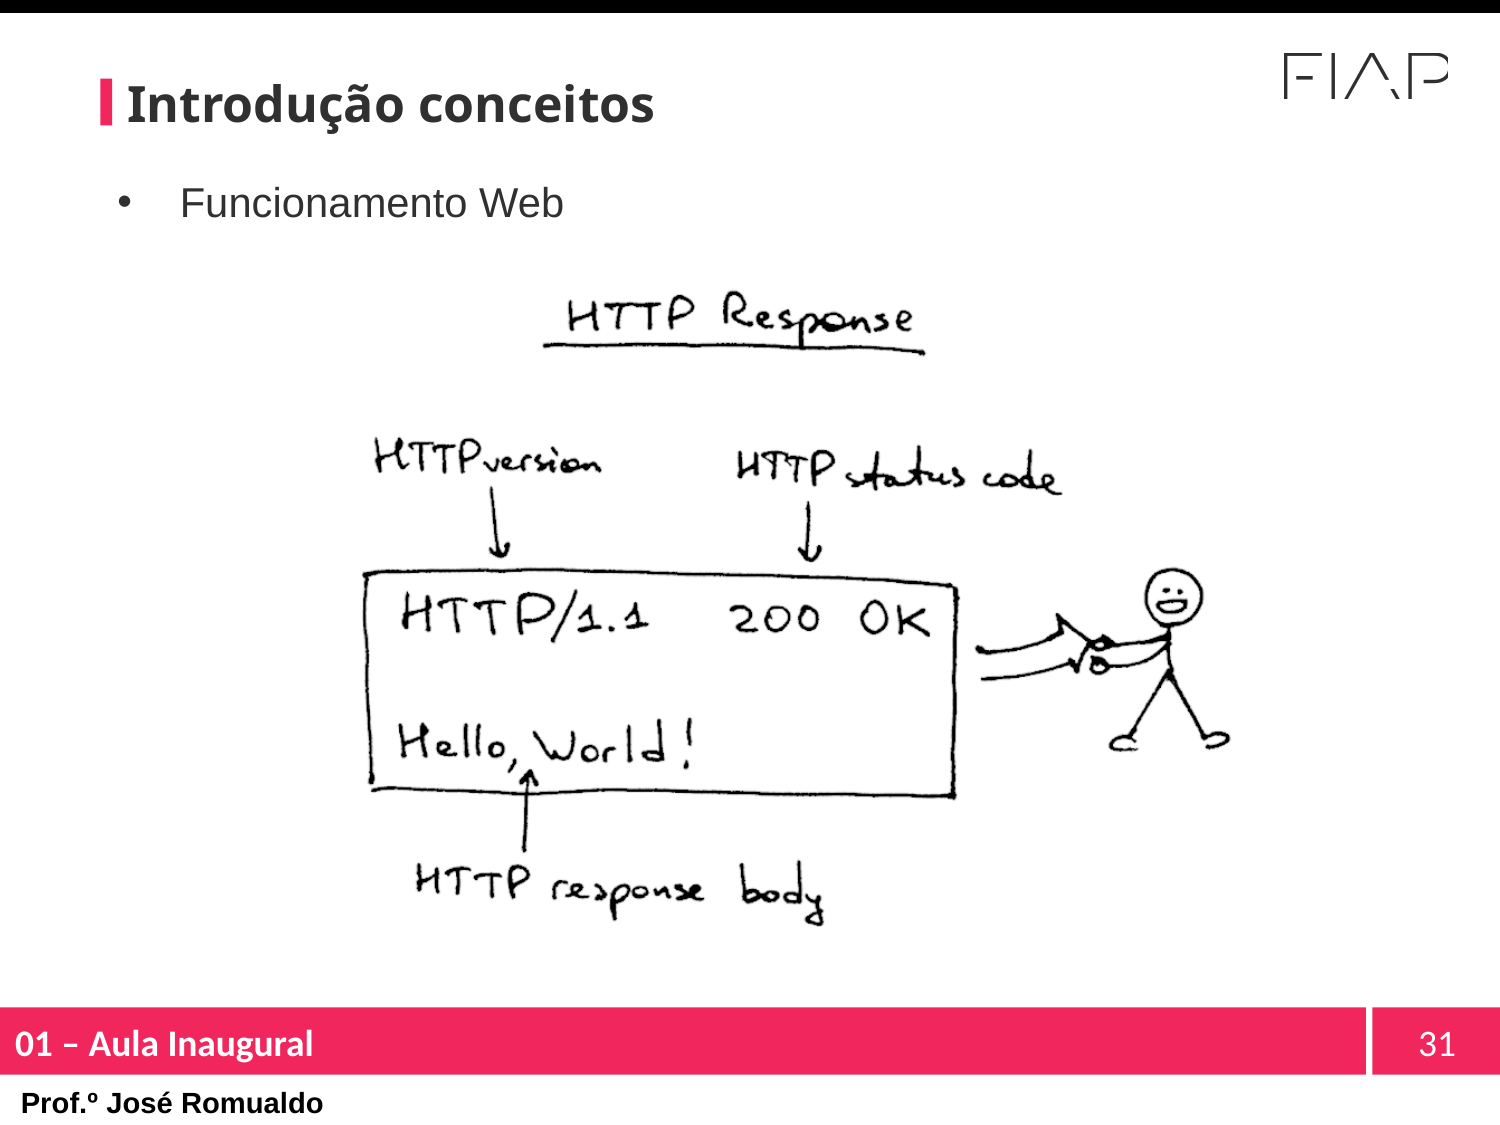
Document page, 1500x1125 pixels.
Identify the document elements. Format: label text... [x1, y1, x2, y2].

list Funcionamento Web [89, 160, 1425, 946]
title Introdução conceitos [112, 45, 1425, 160]
picture [1425, 53, 1448, 99]
picture [303, 276, 1246, 947]
